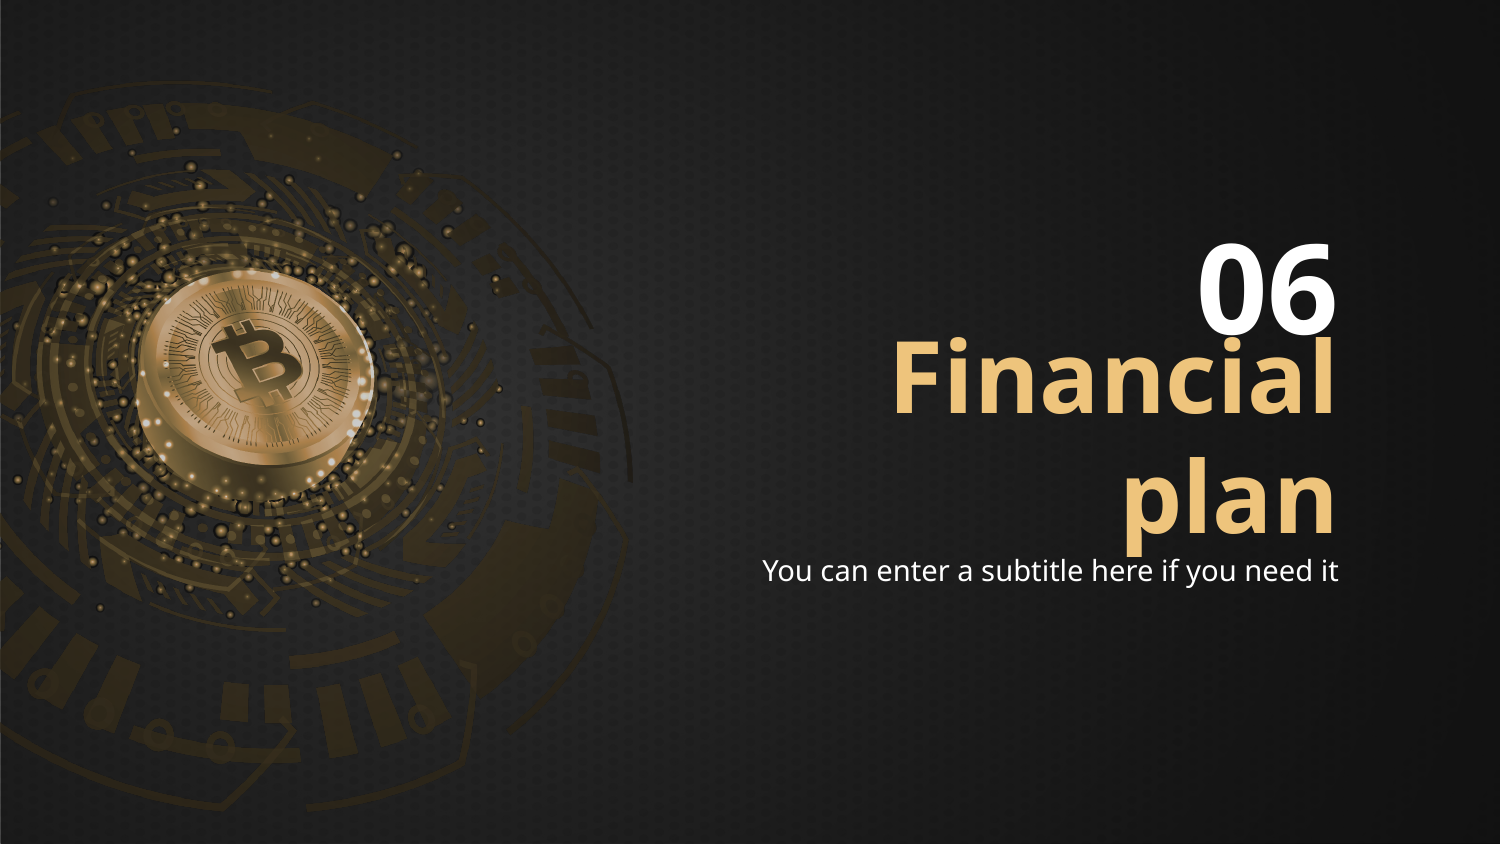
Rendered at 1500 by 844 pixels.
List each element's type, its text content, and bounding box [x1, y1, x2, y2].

title 06 [837, 236, 1355, 375]
title Financial plan [681, 364, 1355, 503]
picture [0, 0, 675, 844]
subtitle You can enter a subtitle here if you need it [681, 537, 1355, 655]
